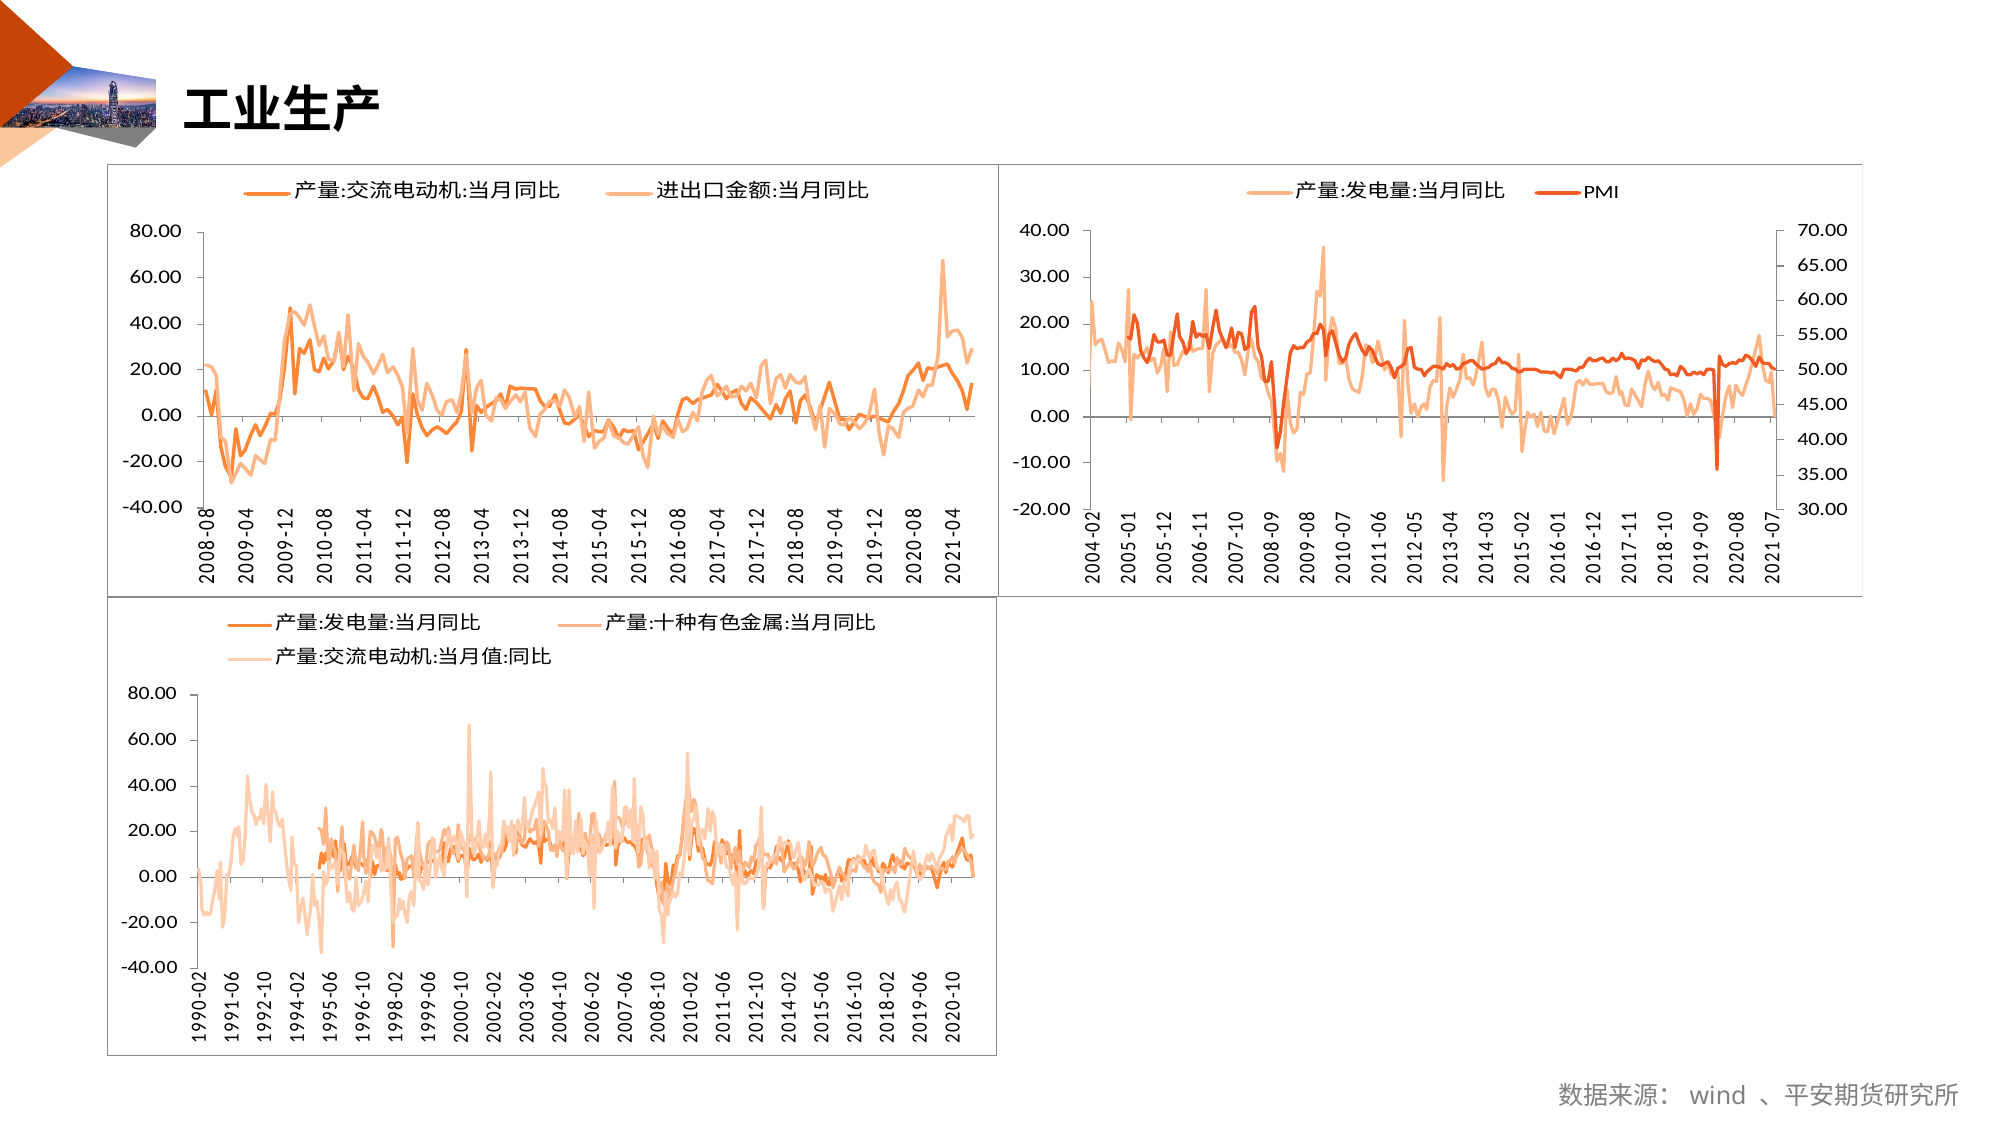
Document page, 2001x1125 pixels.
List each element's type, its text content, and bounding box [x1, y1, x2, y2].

text_box 数据来源：wind 、平安期货研究所 [1436, 1072, 1974, 1117]
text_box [0, 0, 157, 168]
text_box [105, 163, 1863, 1056]
text_box 工业生产 [167, 69, 1893, 158]
